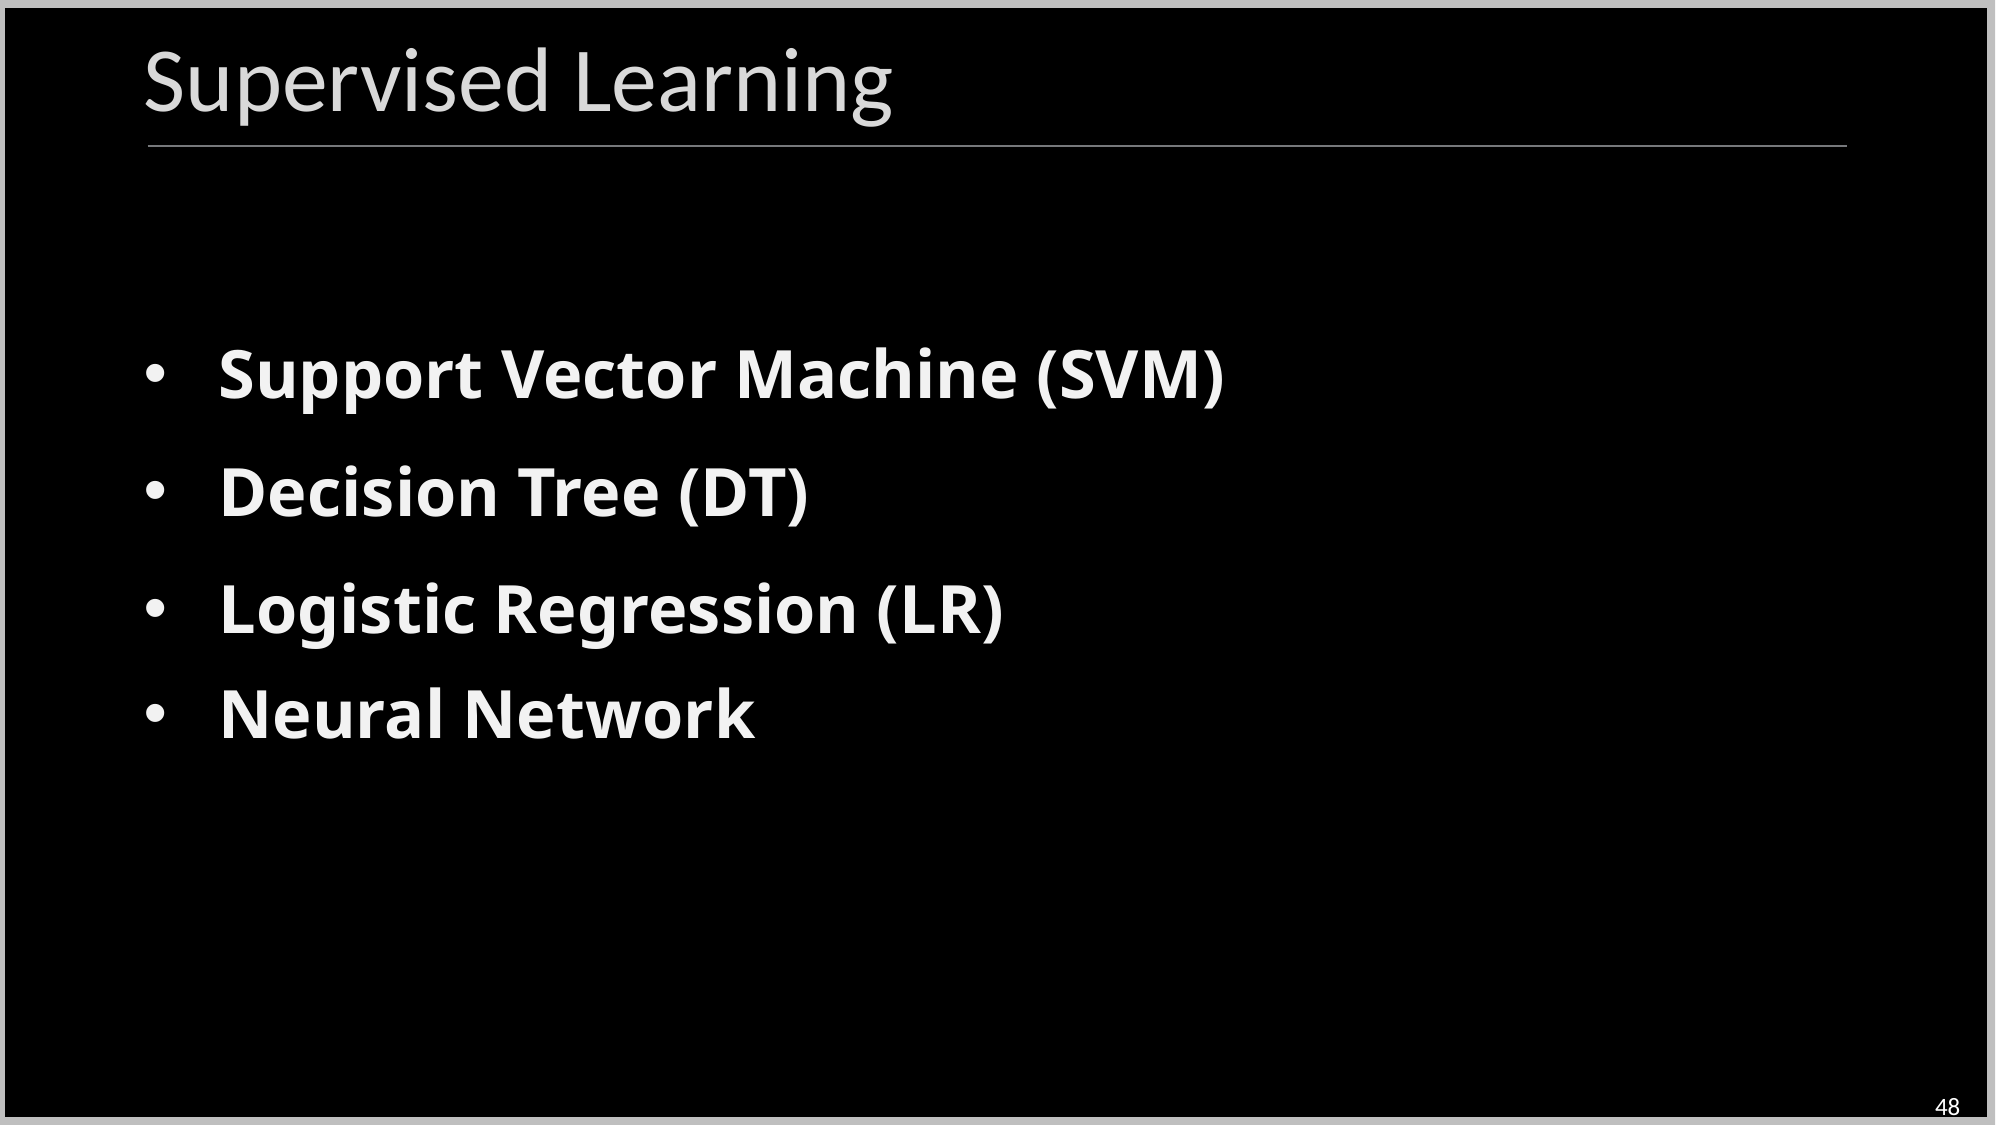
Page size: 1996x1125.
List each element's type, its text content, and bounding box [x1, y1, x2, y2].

text_box Support Vector Machine (SVM) Decision Tree (DT) Logistic Regression (LR) Neural Network [128, 324, 1842, 760]
text_box Supervised Learning [128, 0, 1842, 150]
slide_number 48 [1510, 1074, 1976, 1125]
